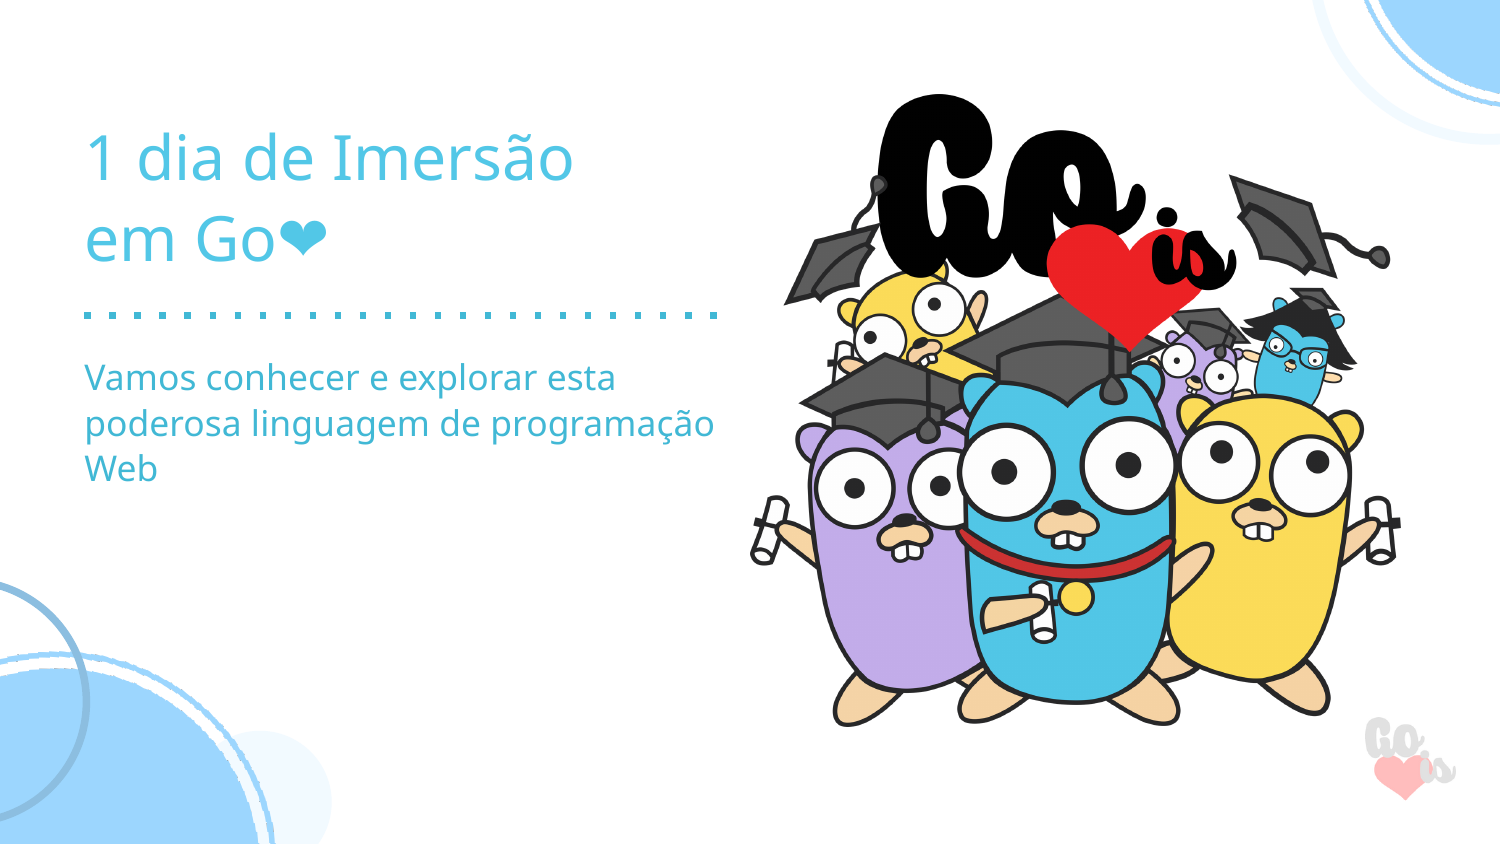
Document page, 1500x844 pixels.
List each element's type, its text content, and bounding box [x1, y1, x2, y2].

picture [749, 94, 1457, 801]
text_box Vamos conhecer e explorar esta poderosa linguagem de programação Web [84, 351, 722, 489]
text_box 1 dia de Imersão em Go❤️ [84, 112, 744, 274]
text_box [1308, 0, 1500, 145]
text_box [0, 577, 344, 844]
